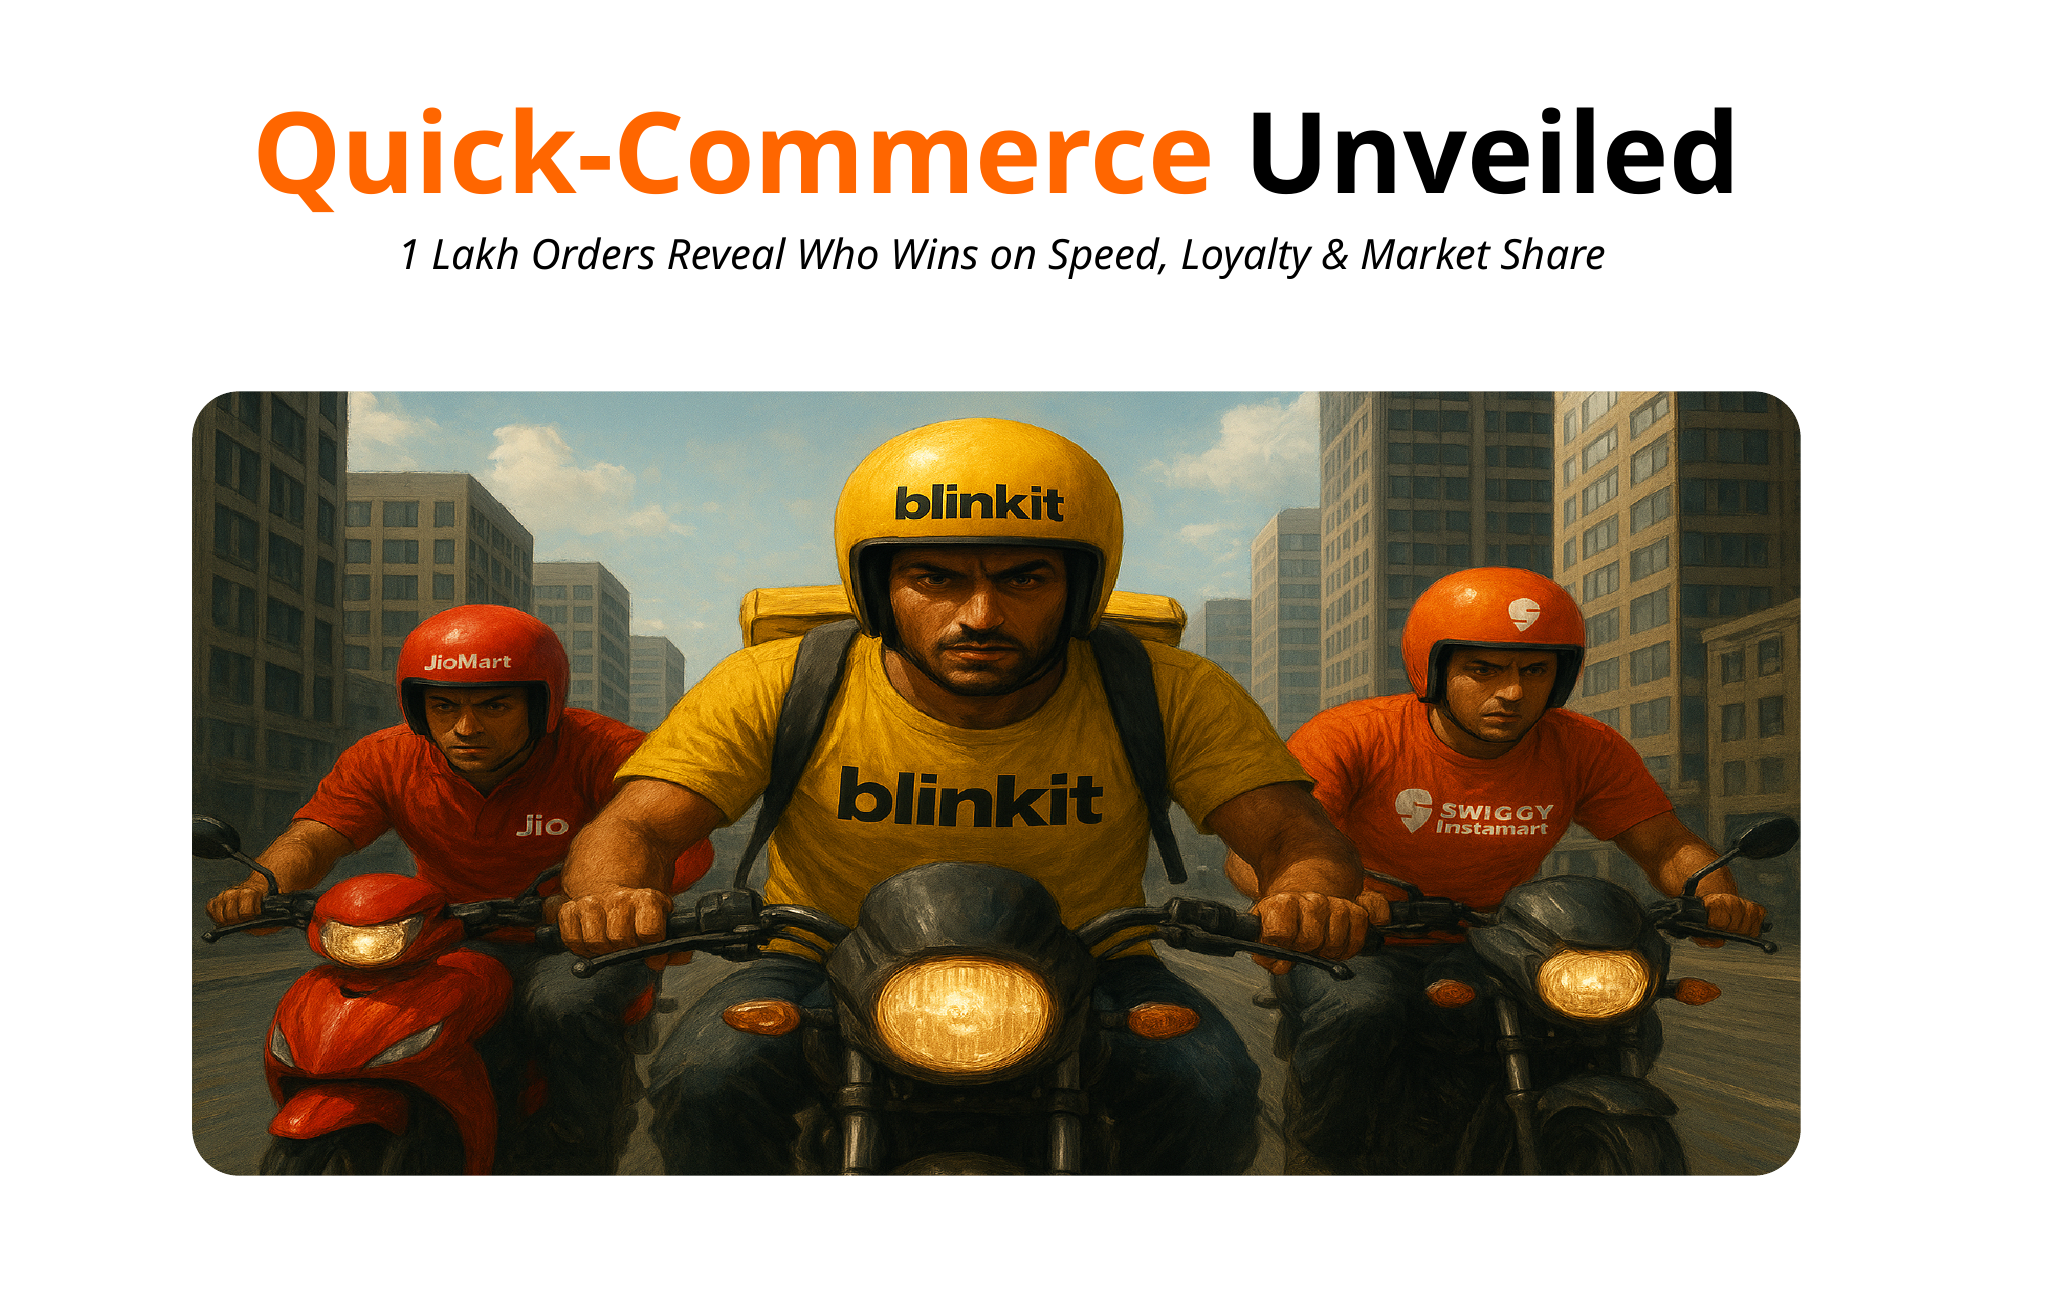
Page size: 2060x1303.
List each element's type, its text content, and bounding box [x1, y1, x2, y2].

picture [192, 391, 1801, 1176]
title Quick-Commerce Unveiled [0, 81, 2060, 361]
subtitle 1 Lakh Orders Reveal Who Wins on Speed, Loyalty & Market Share [224, 225, 1769, 391]
